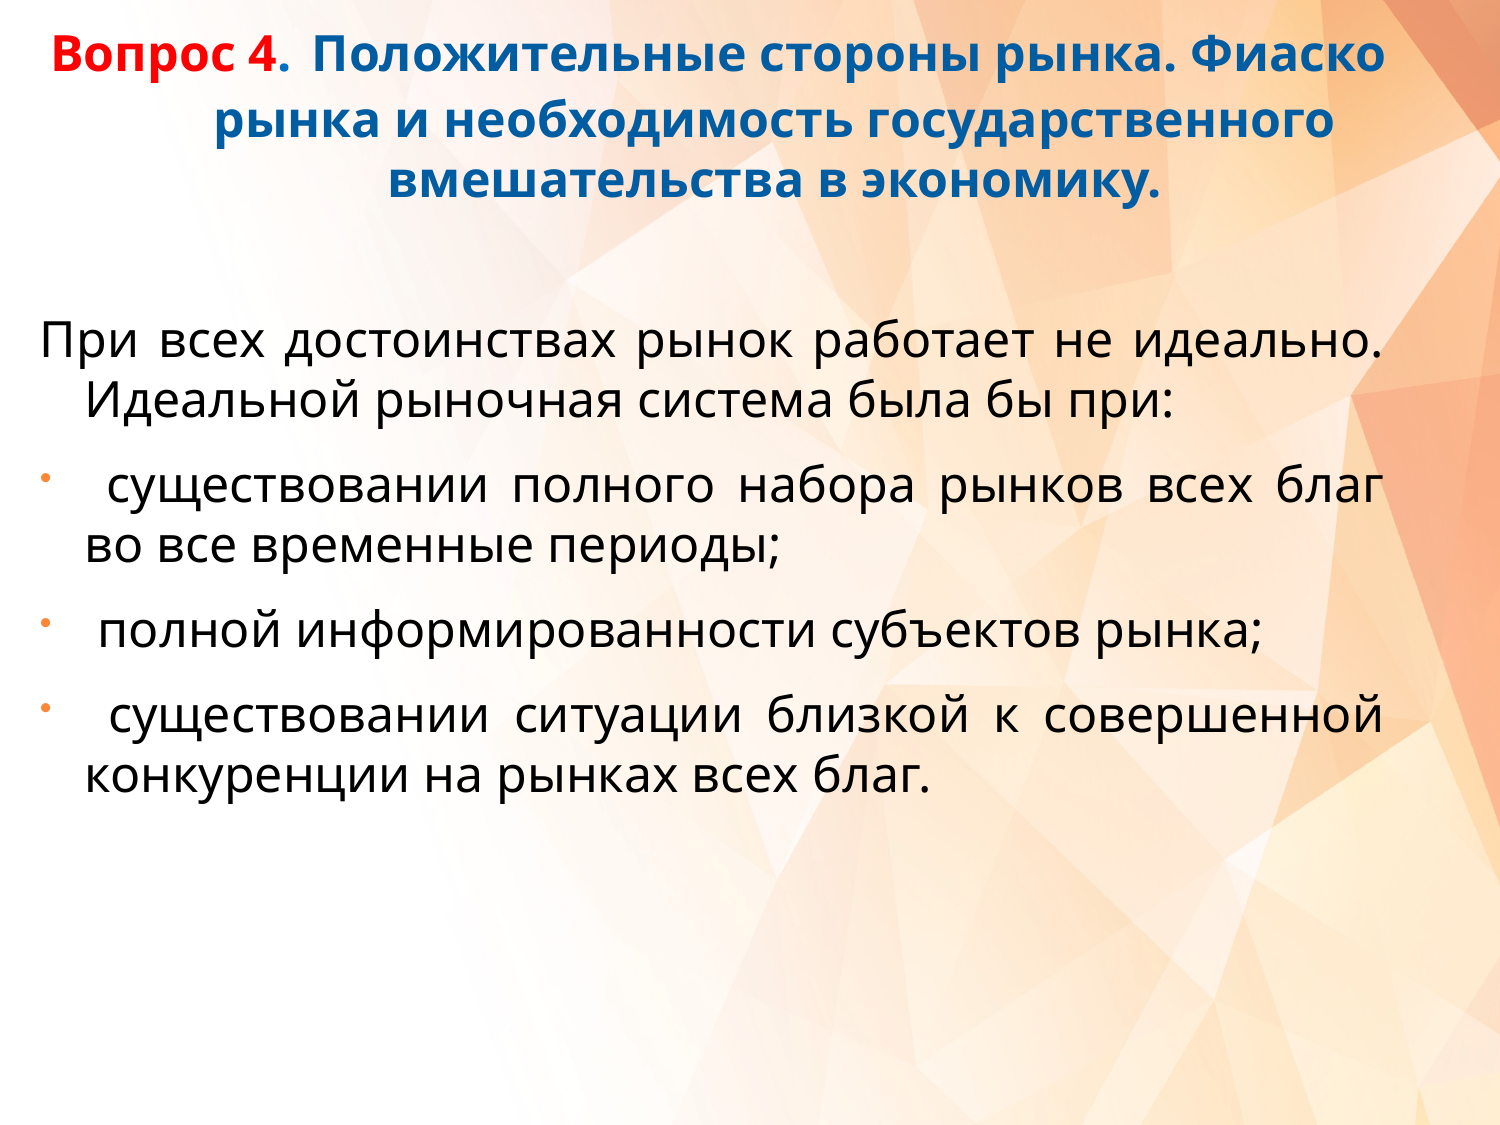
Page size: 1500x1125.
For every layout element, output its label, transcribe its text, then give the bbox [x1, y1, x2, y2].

list При всех достоинствах рынок работает не идеально. Идеальной рыночная система была бы при: существовании полного набора рынков всех благ во все временные периоды; полной информированности субъектов рынка; существовании ситуации близкой к совершенной конкуренции на рынках всех благ. [24, 299, 1401, 953]
text_box Вопрос 4. Положительные стороны рынка. Фиаско рынка и необходимость государственного вмешательства в экономику. [0, 0, 1438, 238]
